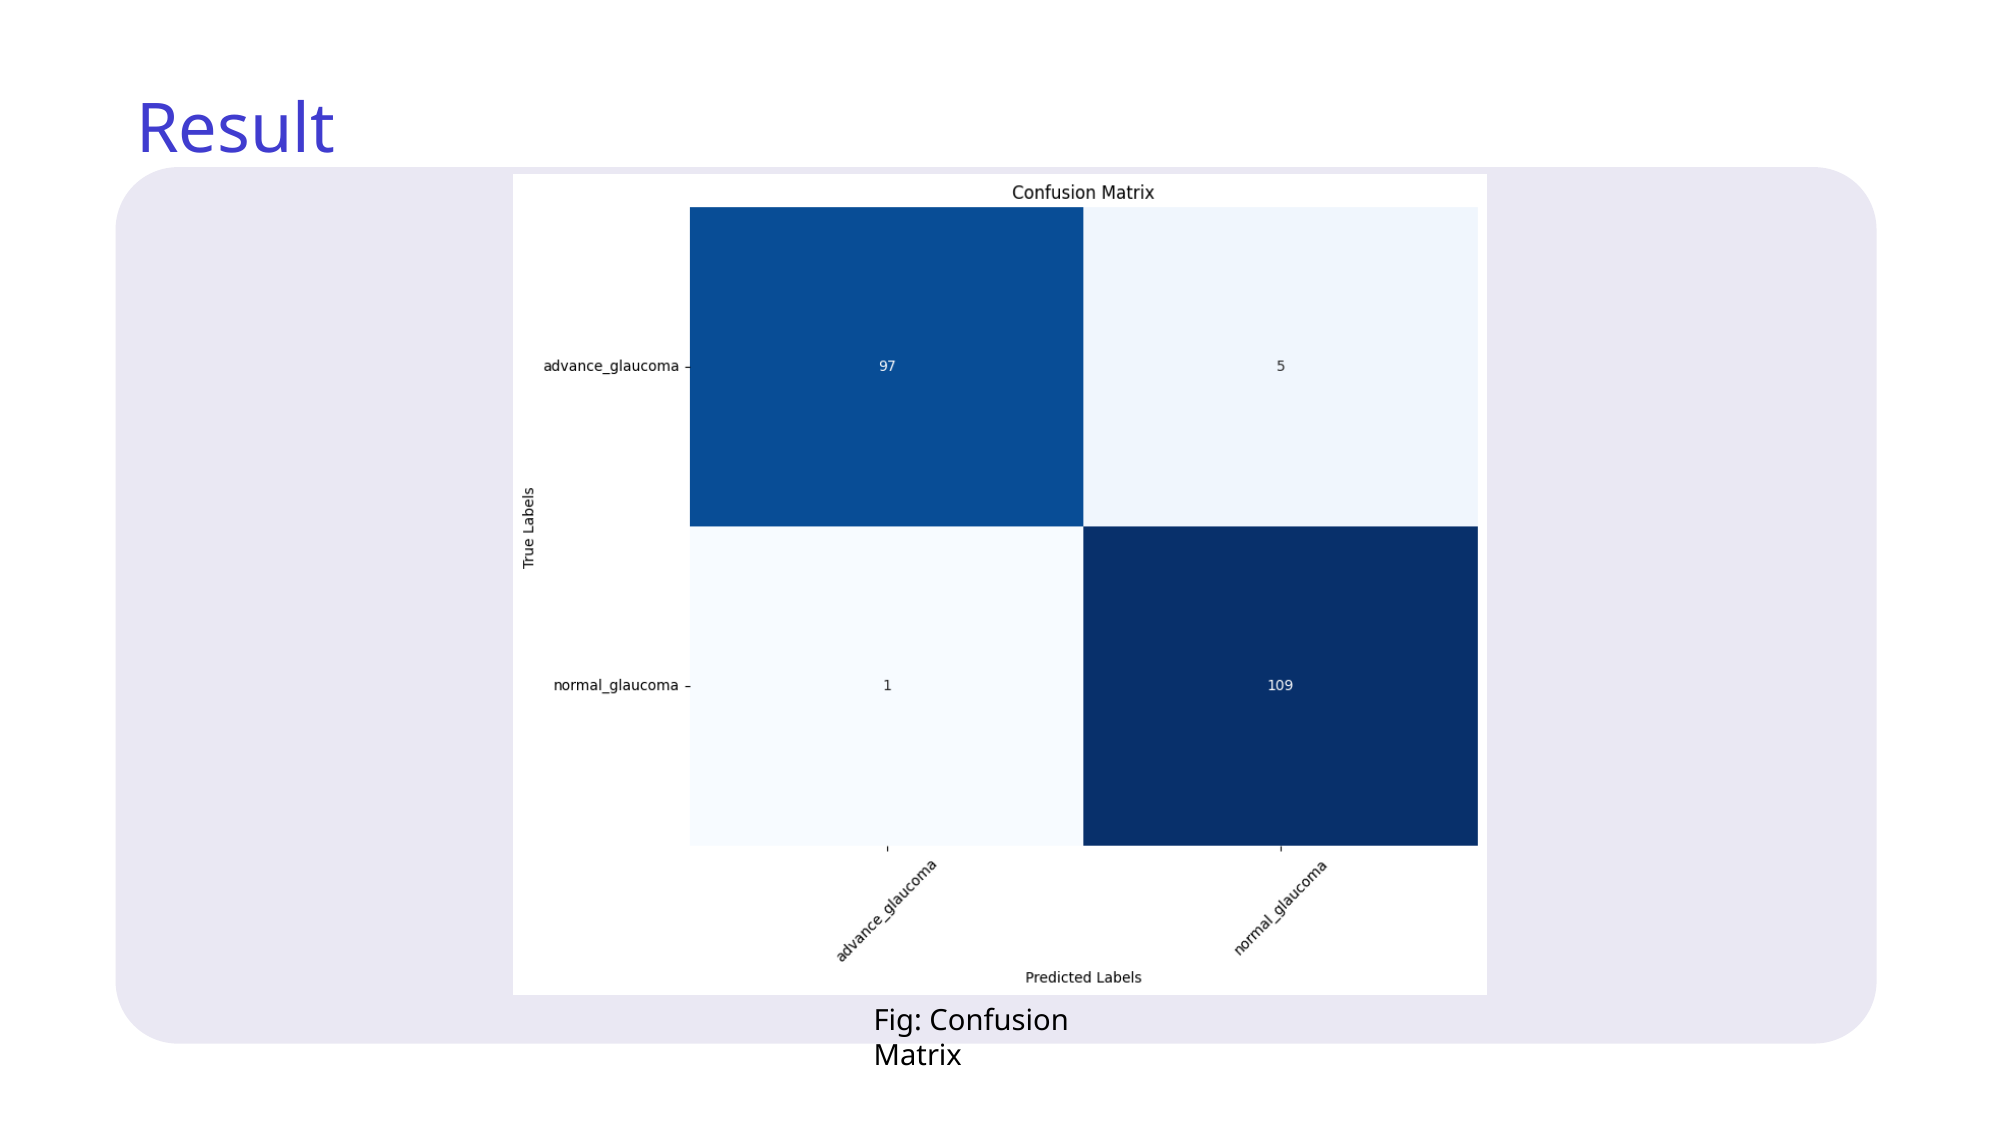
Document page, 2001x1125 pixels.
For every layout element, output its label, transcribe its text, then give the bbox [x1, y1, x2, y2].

text_box [115, 167, 1877, 1044]
text_box Fig: Confusion Matrix [858, 995, 1167, 1079]
picture [512, 173, 1488, 995]
text_box Result [136, 81, 434, 168]
